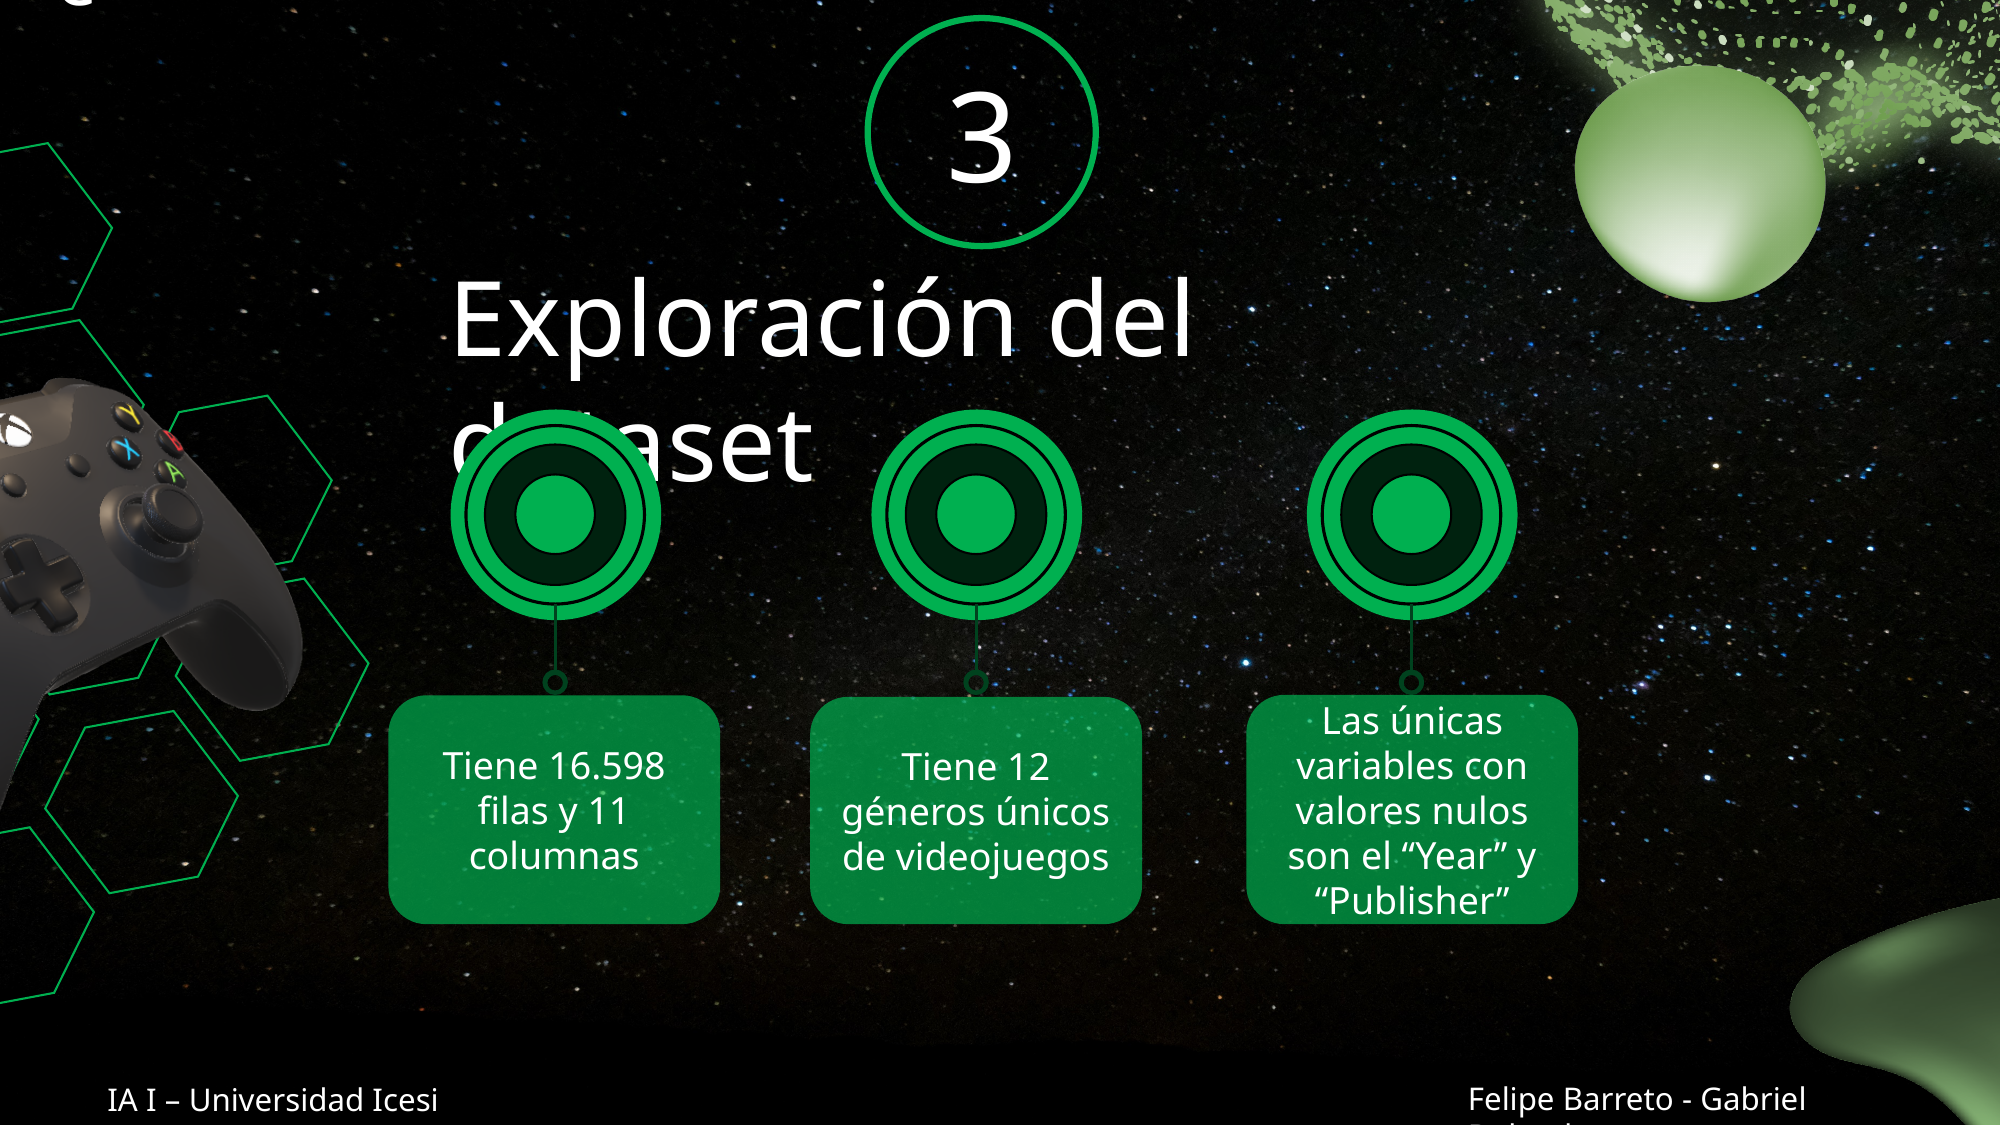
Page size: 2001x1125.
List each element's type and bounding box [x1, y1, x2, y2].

picture [0, 0, 2000, 1125]
text_box [871, 409, 1083, 696]
text_box [1306, 409, 1518, 696]
text_box [450, 409, 662, 696]
